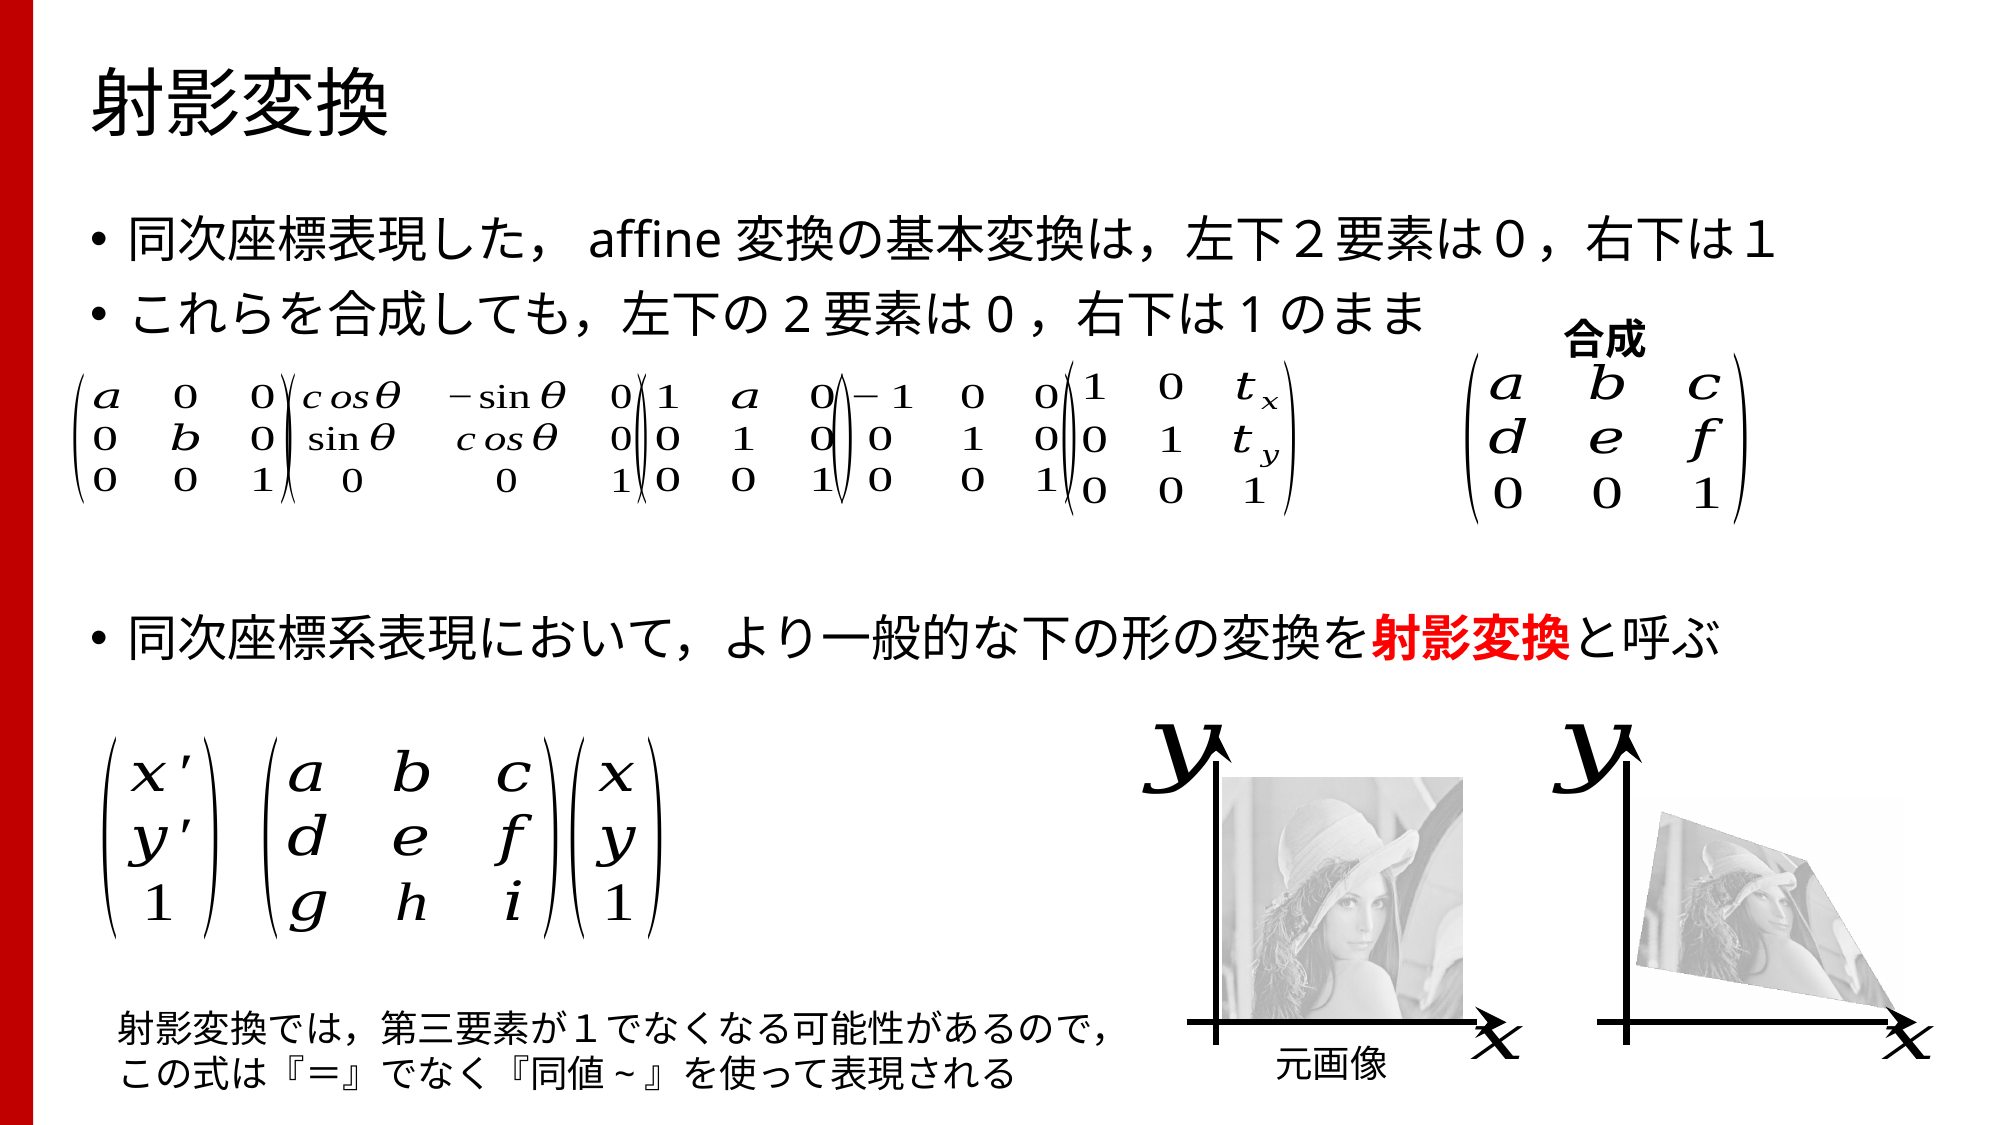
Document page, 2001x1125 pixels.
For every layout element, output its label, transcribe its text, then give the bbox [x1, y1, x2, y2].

text_box 合成 [1548, 305, 1662, 371]
text_box 同次座標系表現において，より一般的な下の形の変換を射影変換と呼ぶ [74, 605, 1957, 734]
title 射影変換 [75, 46, 1958, 167]
text_box 射影変換では，第三要素が１でなくなる可能性があるので， この式は『＝』でなく『同値~』を使って表現される [102, 997, 1144, 1103]
list 同次座標表現した，affine変換の基本変換は，左下２要素は０，右下は１ これらを合成しても，左下の2要素は0，右下は1のまま [75, 207, 1958, 335]
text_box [1139, 690, 1939, 1082]
